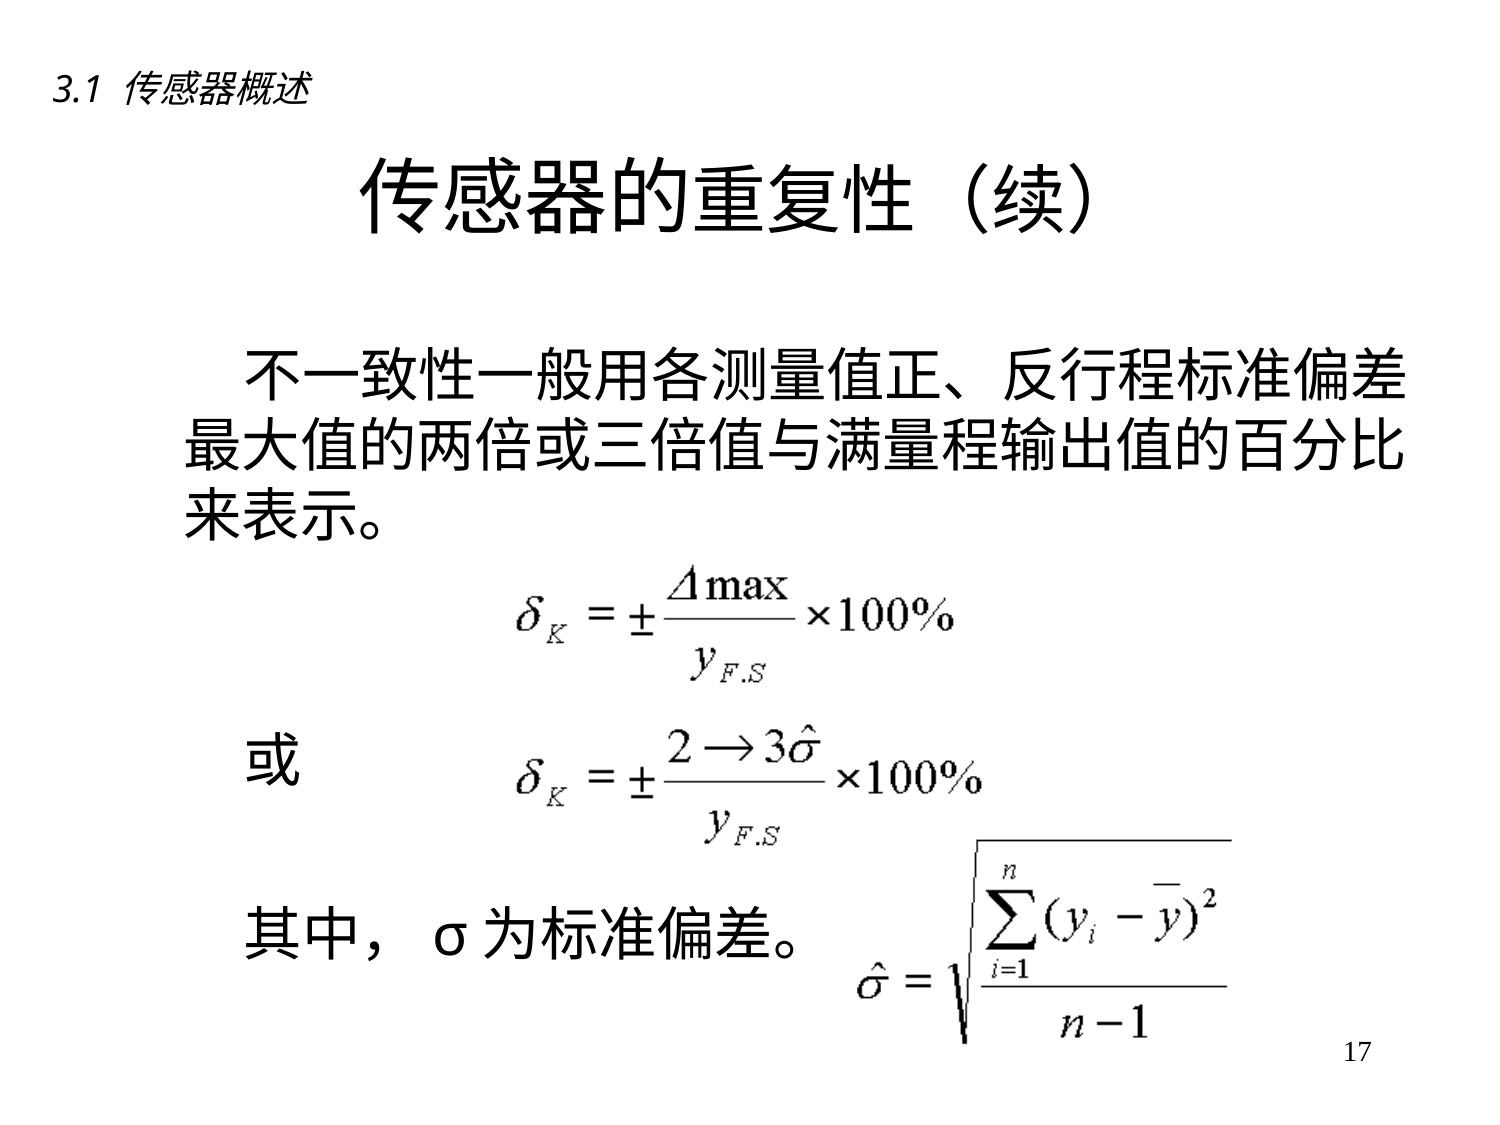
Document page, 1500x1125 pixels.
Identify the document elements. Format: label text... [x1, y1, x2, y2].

slide_number 17 [1074, 1025, 1388, 1100]
list 不一致性一般用各测量值正、反行程标准偏差最大值的两倍或三倍值与满量程输出值的百分比来表示。 或 其中，σ为标准偏差。 [112, 331, 1469, 1063]
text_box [449, 562, 1016, 859]
title 传感器的重复性（续） [112, 99, 1388, 288]
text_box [844, 829, 1243, 1063]
text_box 3.1 传感器概述 [37, 49, 479, 125]
